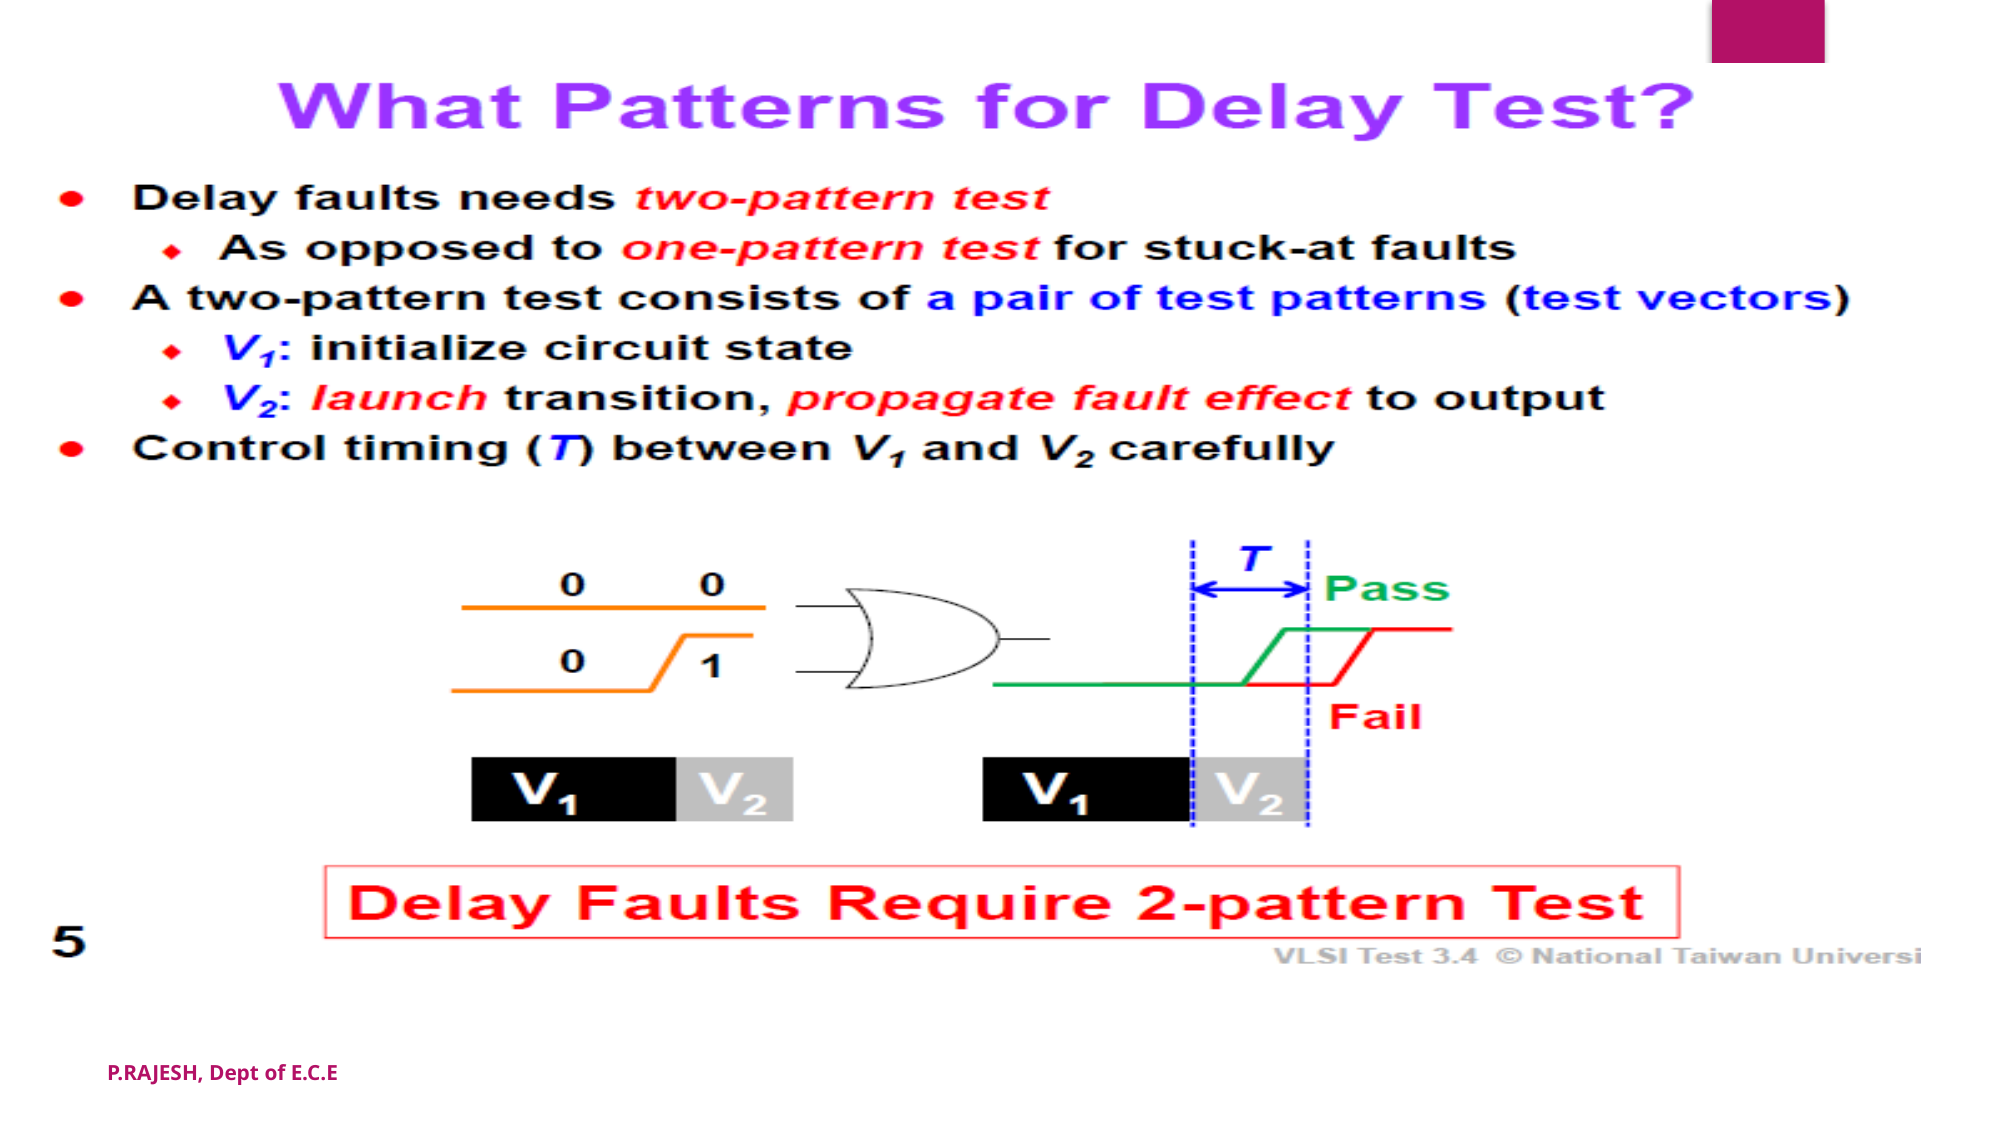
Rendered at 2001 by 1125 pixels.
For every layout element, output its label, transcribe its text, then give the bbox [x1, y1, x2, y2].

picture [50, 62, 1921, 967]
footer P.RAJESH, Dept of E.C.E [92, 1048, 726, 1099]
